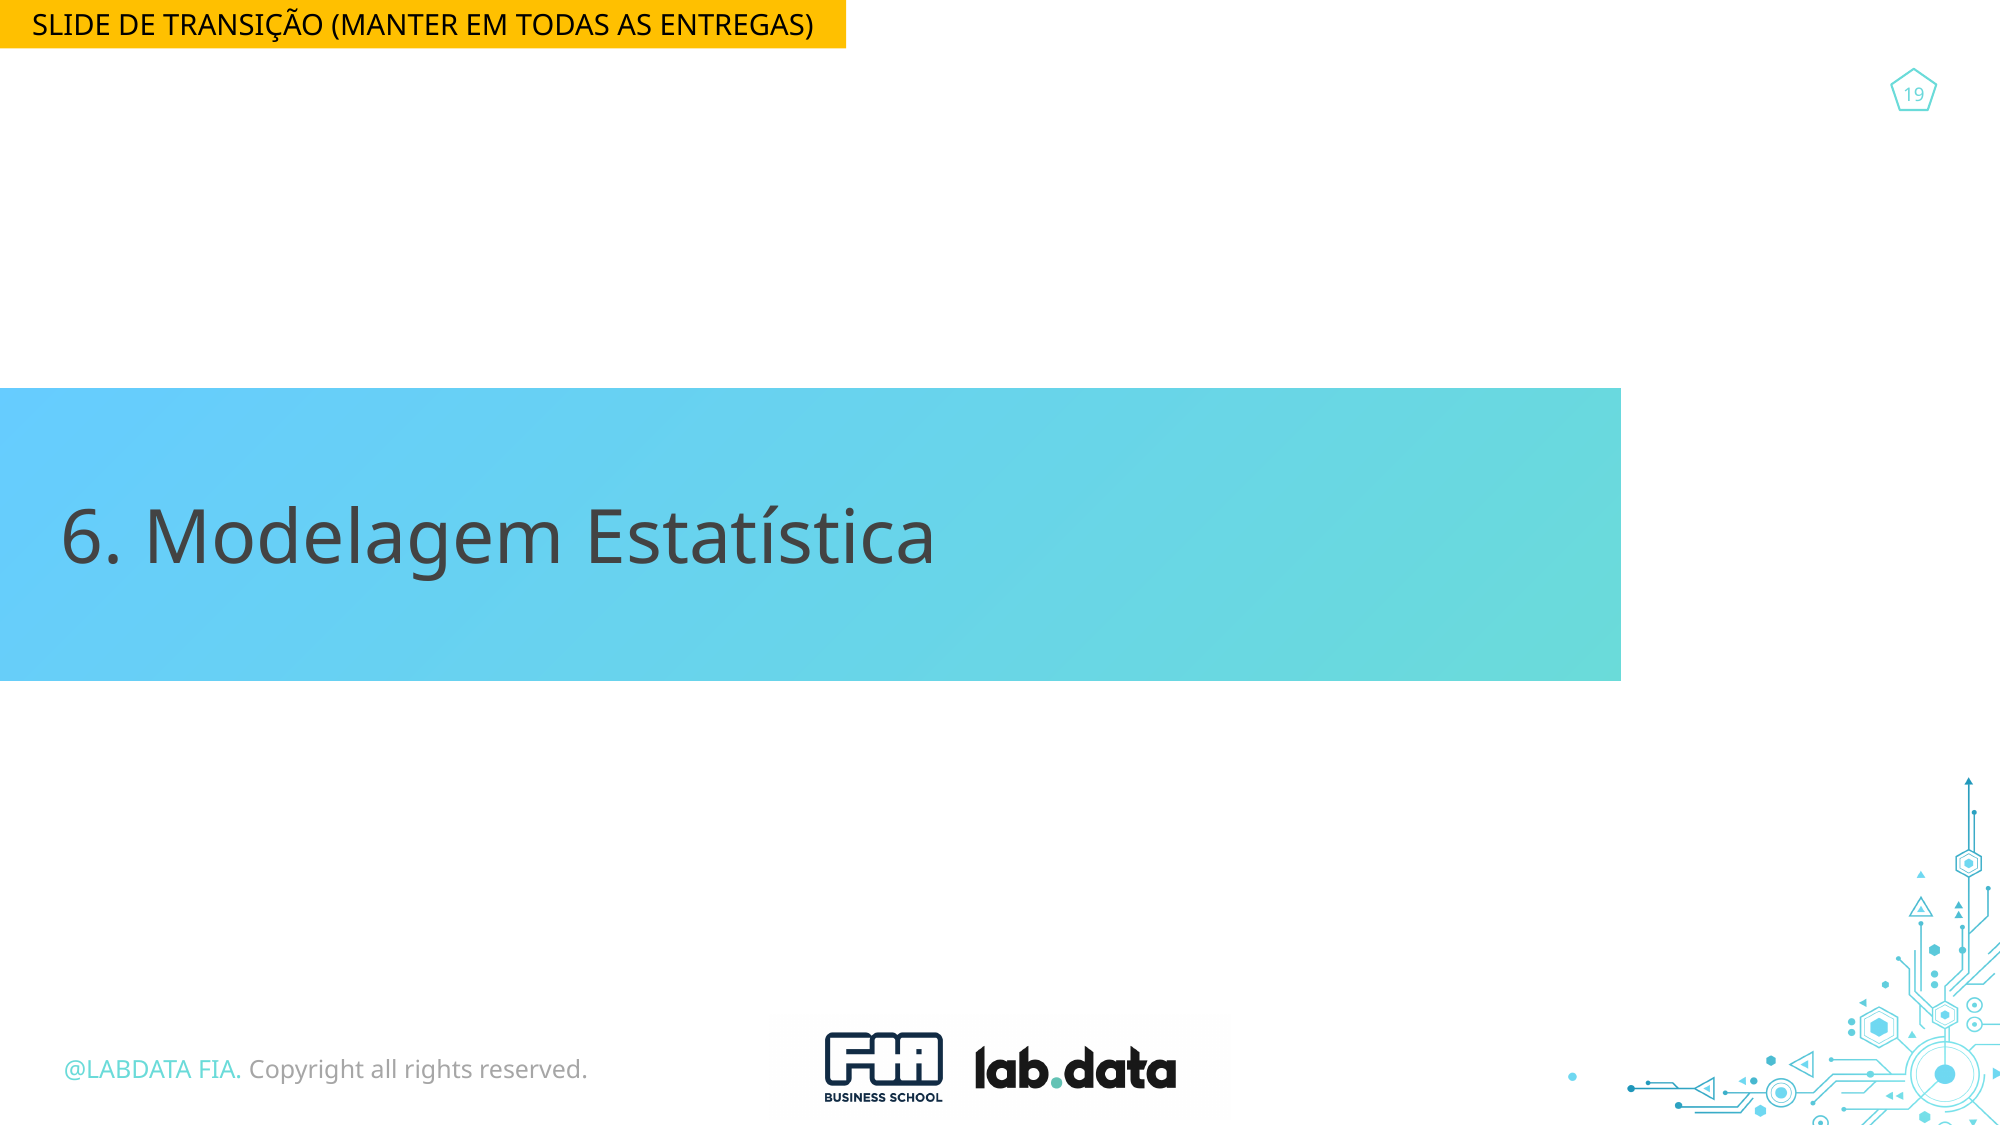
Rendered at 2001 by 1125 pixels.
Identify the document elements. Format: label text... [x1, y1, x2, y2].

picture [1568, 777, 2000, 1125]
picture [769, 1014, 1231, 1120]
text_box SLIDE DE TRANSIÇÃO (MANTER EM TODAS AS ENTREGAS) [0, 0, 847, 49]
text_box 6. Modelagem Estatística [45, 481, 1560, 587]
text_box [0, 388, 1621, 681]
